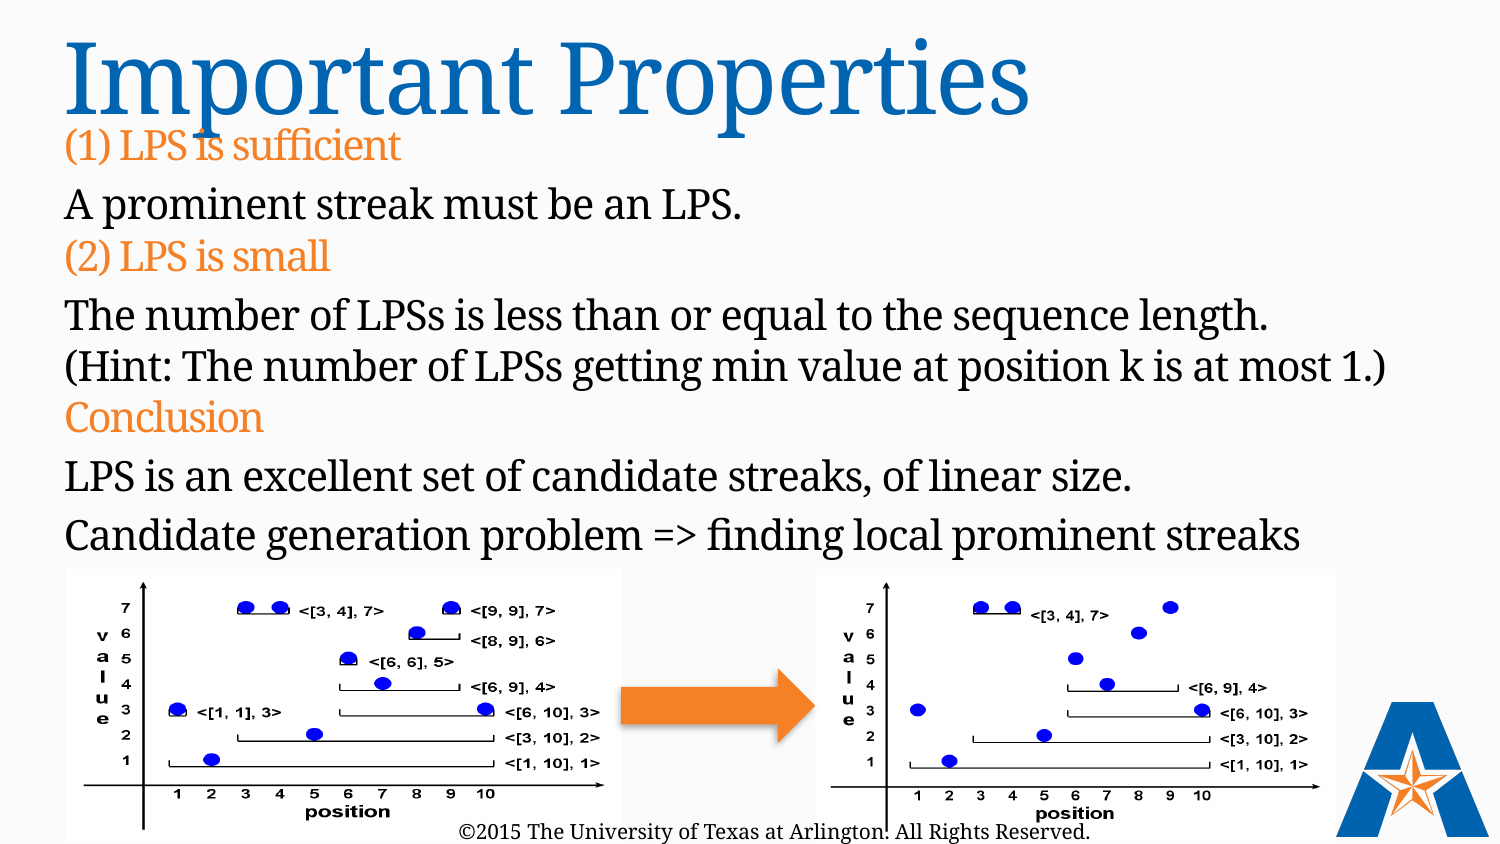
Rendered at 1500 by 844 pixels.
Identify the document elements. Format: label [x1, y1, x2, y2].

picture [66, 569, 622, 843]
picture [815, 569, 1489, 844]
title [63, 28, 1436, 124]
list [63, 124, 1436, 567]
text_box [622, 667, 815, 744]
text_box [458, 818, 815, 844]
